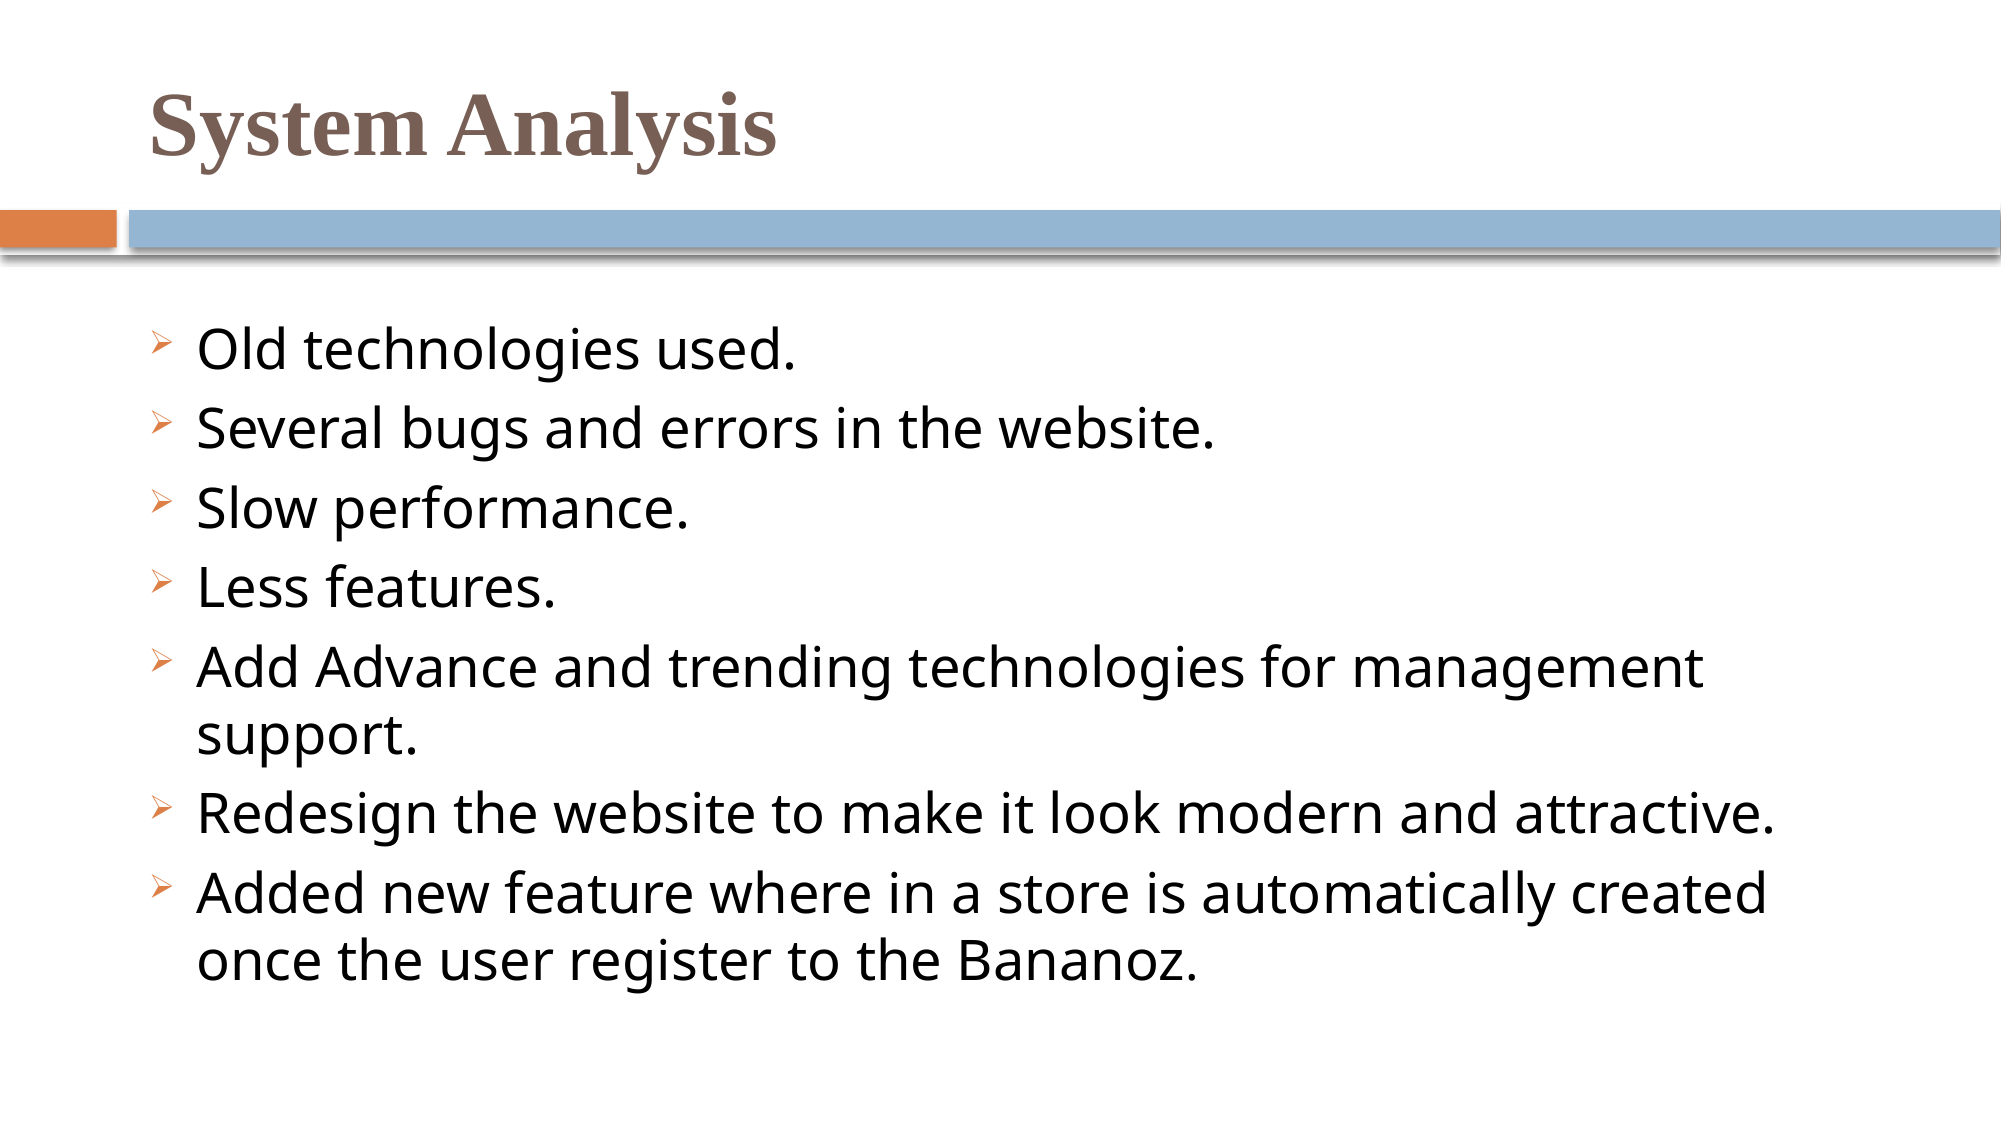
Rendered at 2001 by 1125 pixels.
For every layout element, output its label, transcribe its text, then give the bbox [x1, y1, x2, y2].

title System Analysis [133, 37, 1918, 200]
list Old technologies used. Several bugs and errors in the website. Slow performance. Less features. Add Advance and trending technologies for management support. Redesign the website to make it look modern and attractive. Added new feature where in a store is automatically created once the user register to the Bananoz. [133, 262, 1918, 1000]
